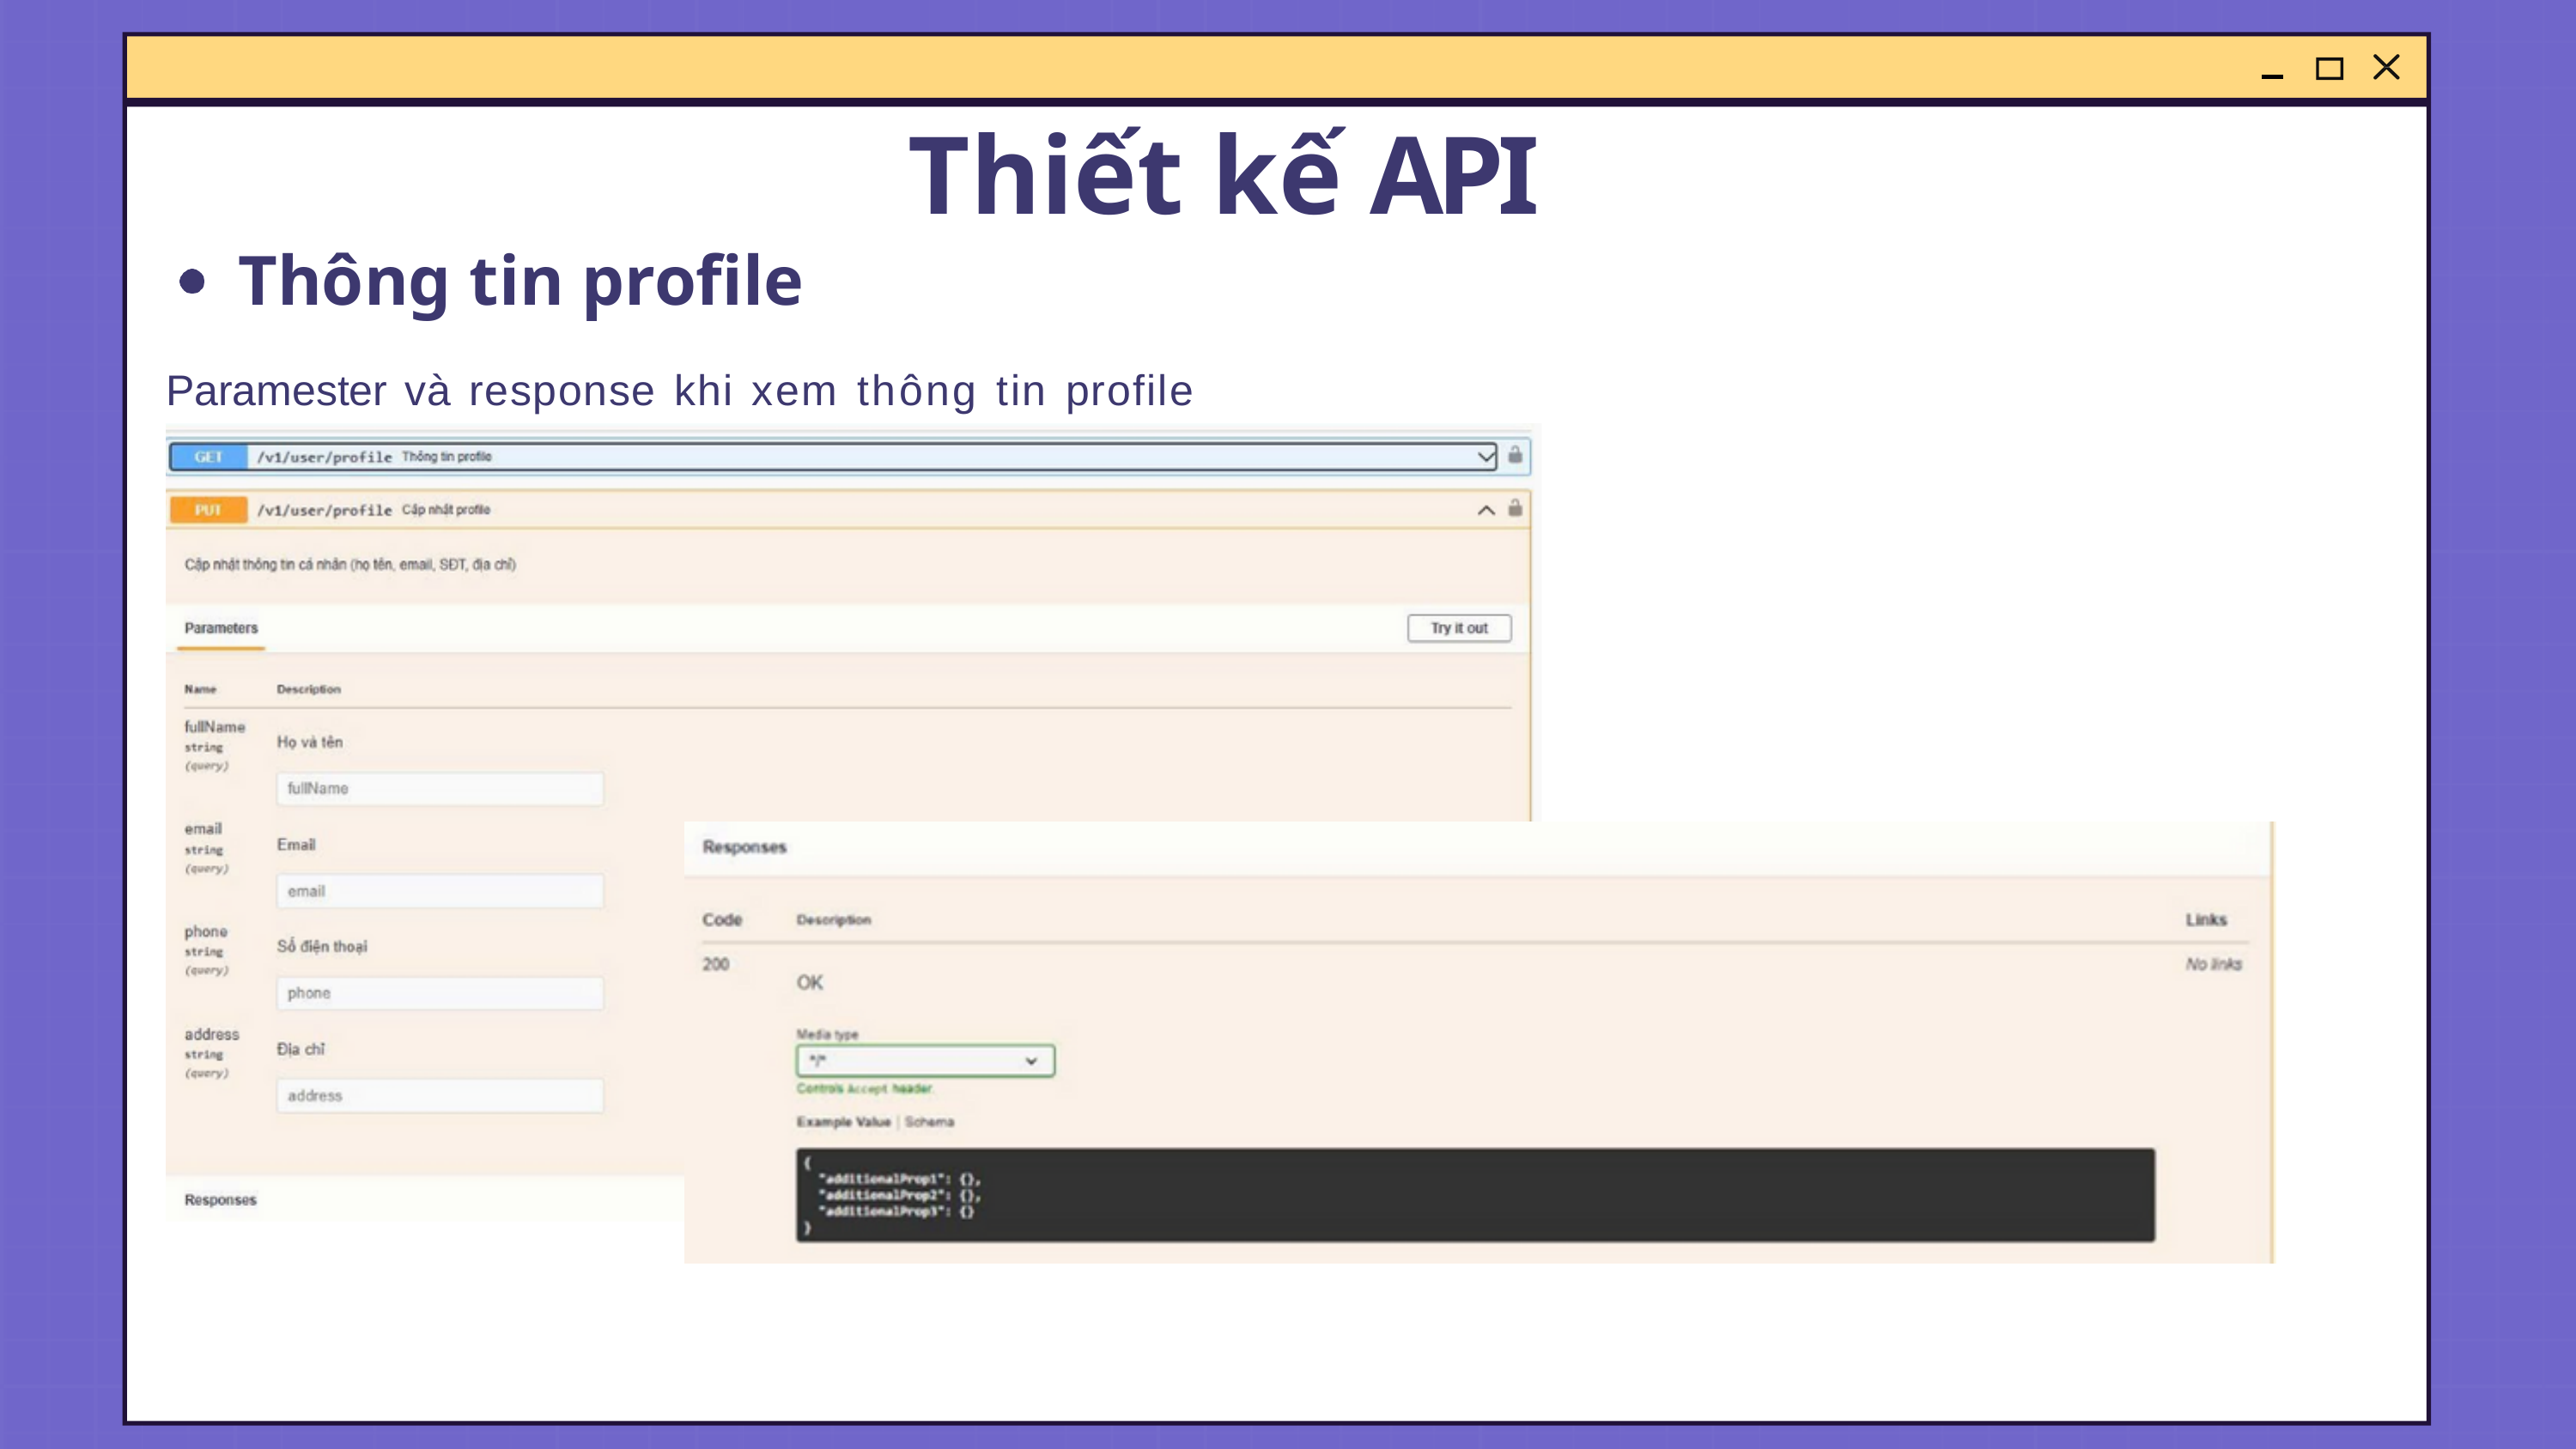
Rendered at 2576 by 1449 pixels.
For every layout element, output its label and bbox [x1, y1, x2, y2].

picture [0, 0, 2576, 1449]
text_box [122, 101, 2432, 1426]
